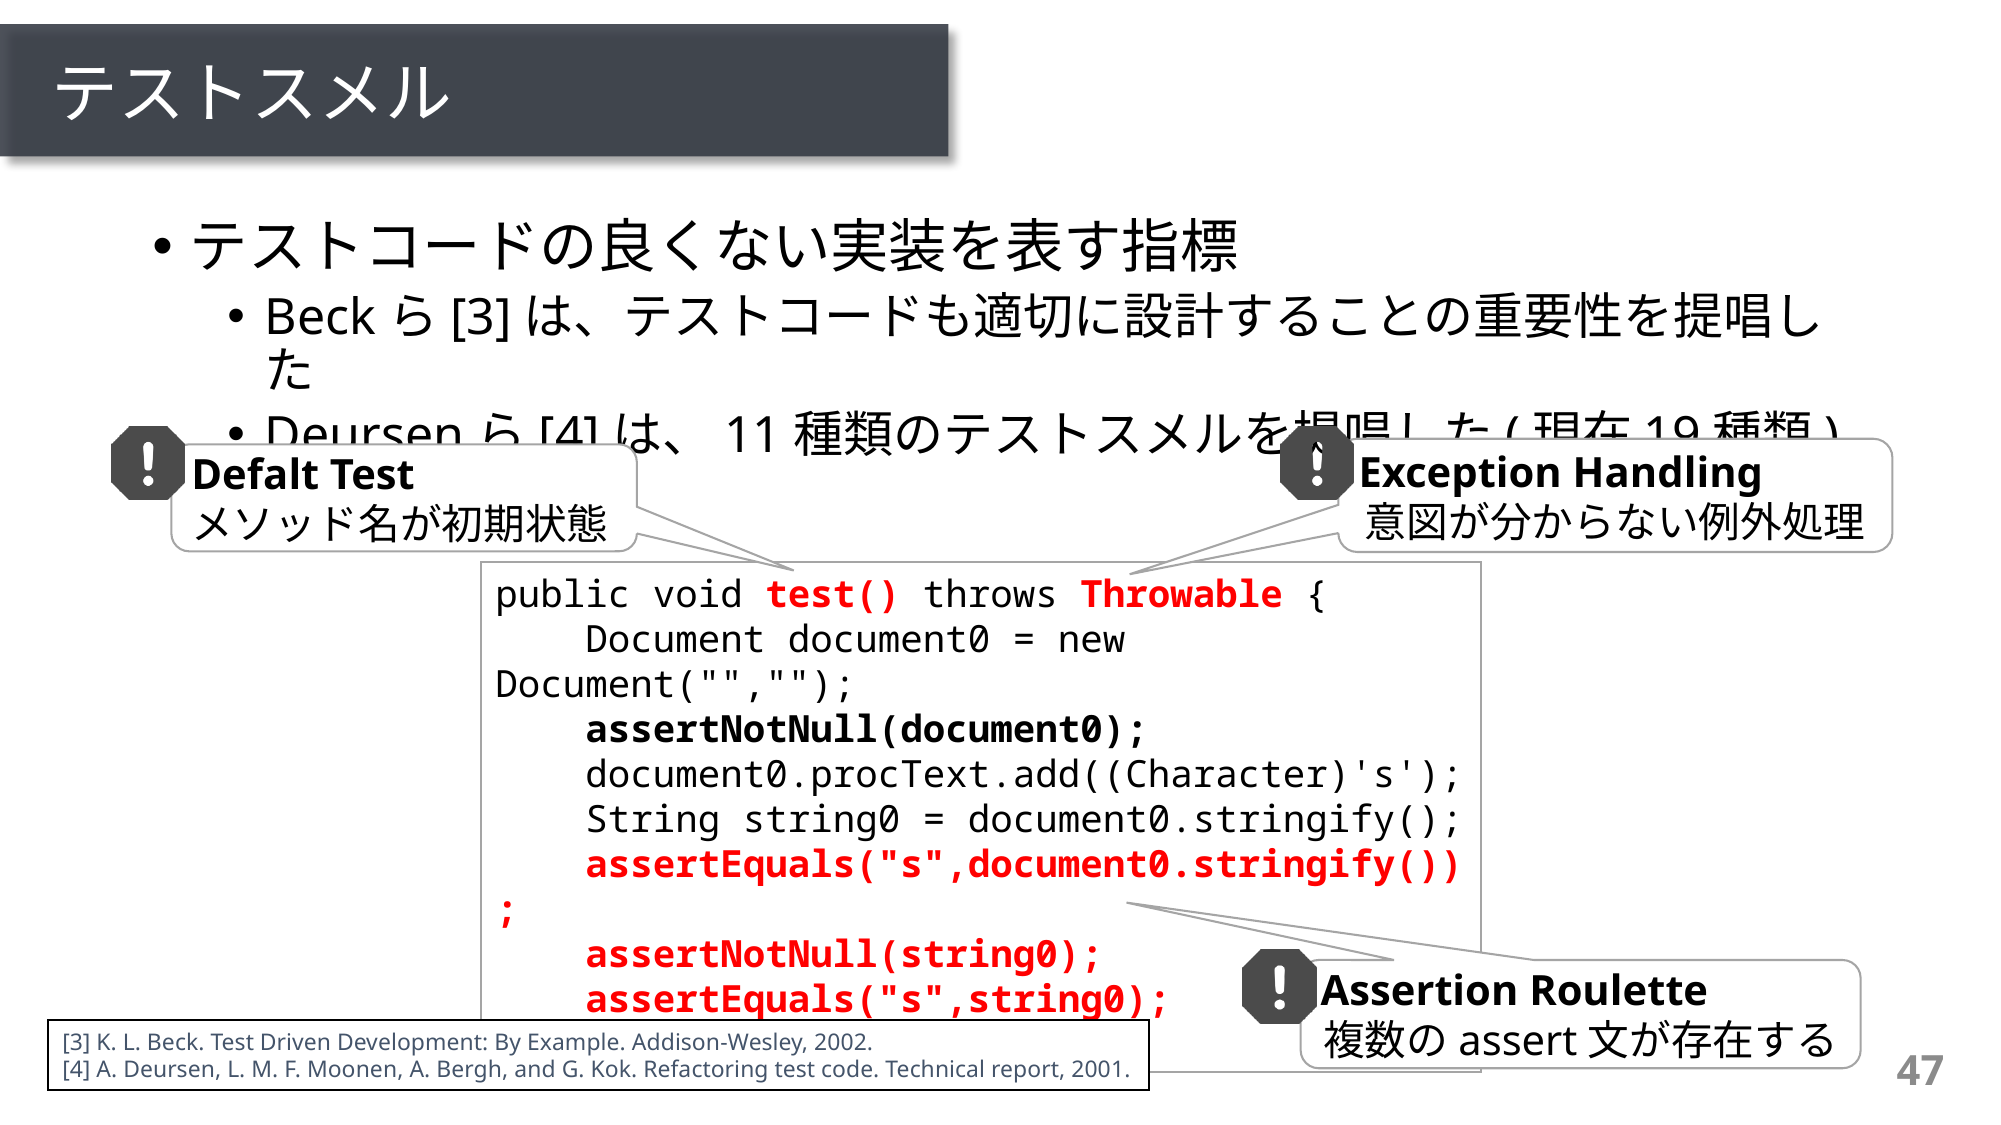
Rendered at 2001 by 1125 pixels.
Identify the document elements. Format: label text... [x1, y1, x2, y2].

text_box [3] K. L. Beck. Test Driven Development: By Example. Addison-Wesley, 2002. [4] A. Deursen, L. M. F. Moonen, A. Bergh, and G. Kok. Refactoring test code. Technical report, 2001. [47, 1019, 1150, 1091]
picture [1242, 949, 1317, 1024]
text_box Assertion Roulette 複数のassert文が存在する [1126, 901, 1862, 1070]
text_box Exception Handling 意図が分からない例外処理 [1129, 437, 1894, 576]
text_box public void test() throws Throwable { Document document0 = new Document("",""); assertNotNull(document0); document0.procText.add((Character)'s'); String string0 = document0.stringify(); assertEquals("s",document0.stringify()); assertNotNull(string0); assertEquals("s",string0); } [480, 561, 1482, 1073]
list テストコードの良くない実装を表す指標 Beckら[3]は、テストコードも適切に設計することの重要性を提唱した Deursenら[4]は、11種類のテストスメルを提唱した(現在19種類) [137, 210, 1879, 427]
title テストスメル [36, 36, 957, 156]
picture [1280, 426, 1354, 500]
picture [111, 425, 185, 500]
text_box Defalt Test メソッド名が初期状態 [170, 443, 795, 572]
